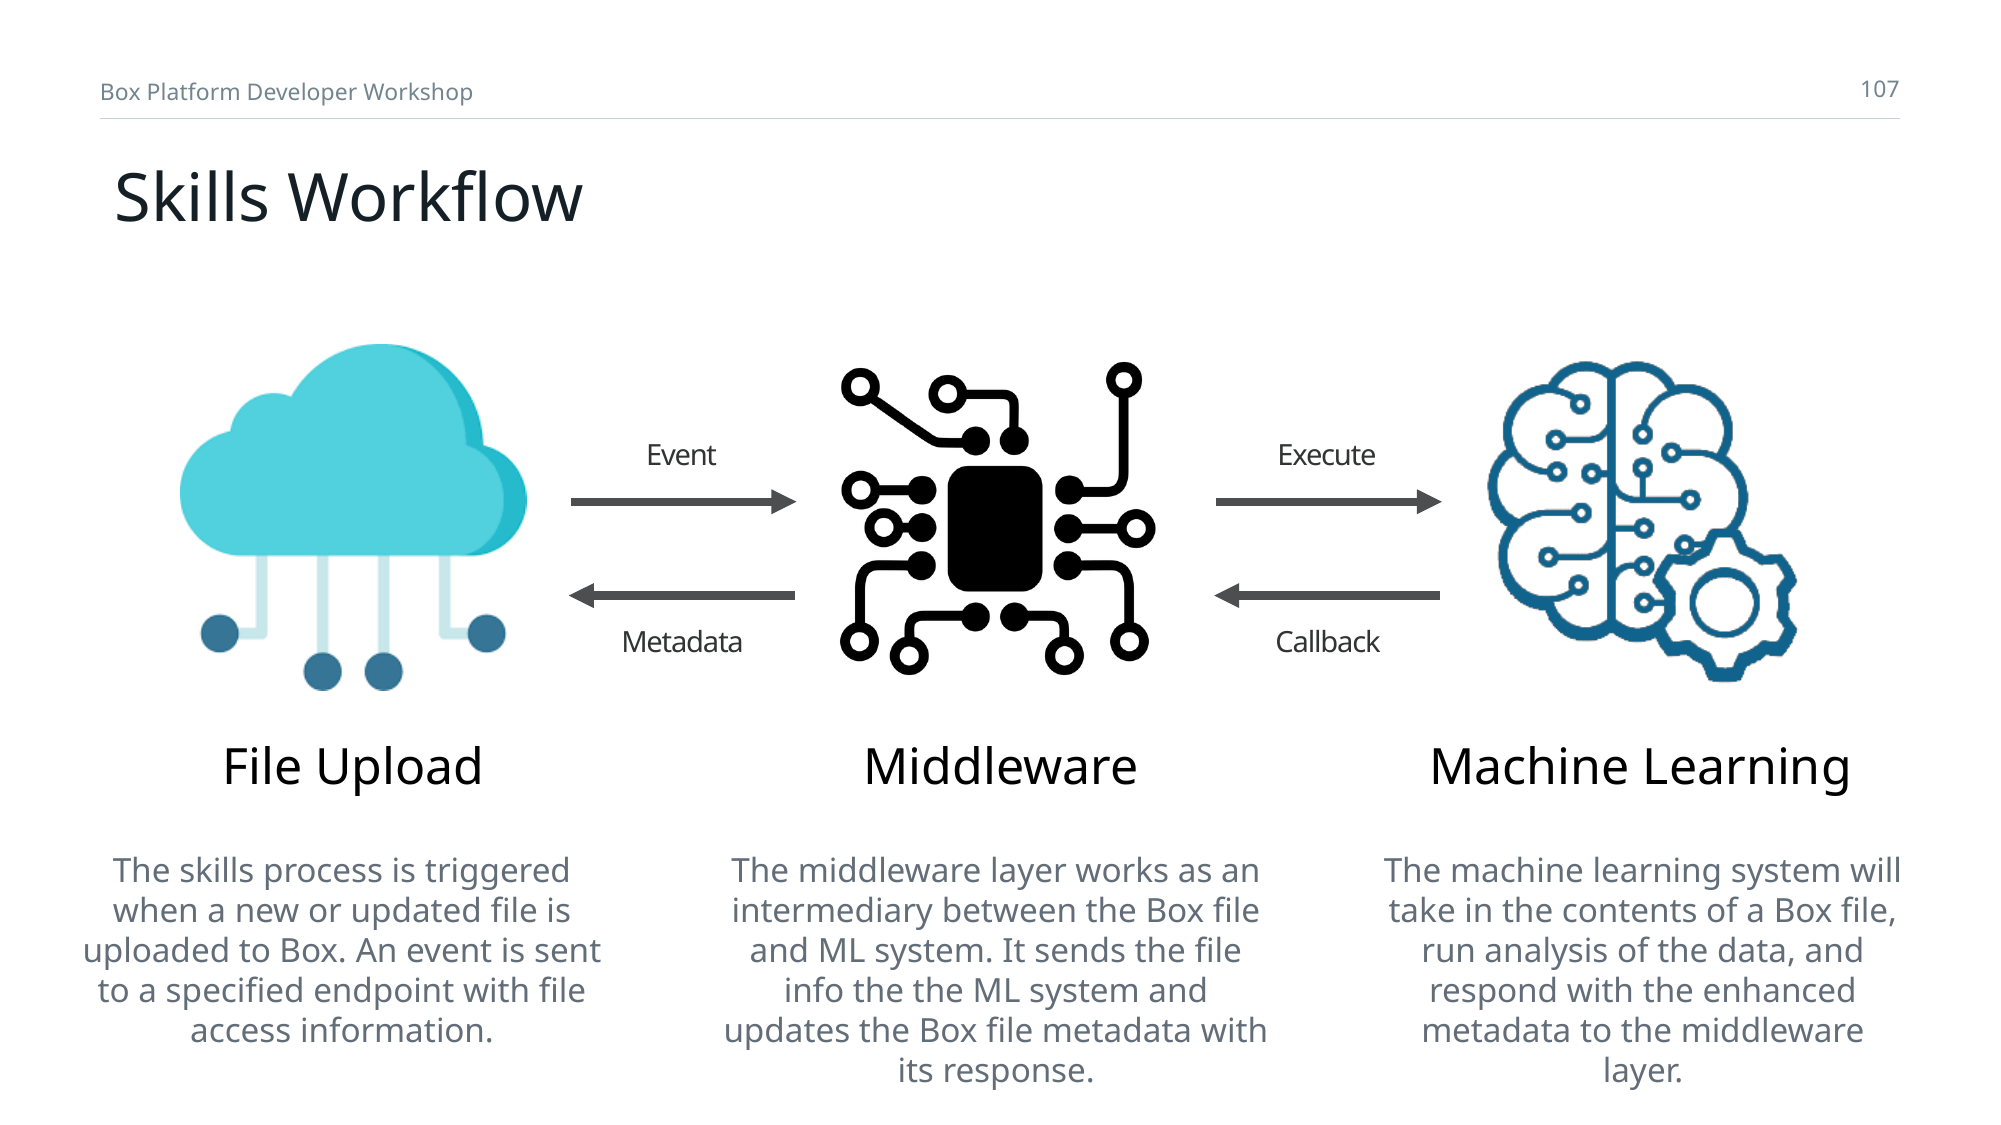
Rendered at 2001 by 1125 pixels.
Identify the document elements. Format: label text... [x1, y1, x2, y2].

text_box Execute [1214, 433, 1440, 480]
list Machine Learning [1265, 726, 2000, 818]
text_box Skills Workflow [99, 147, 1900, 237]
list The middleware layer works as an intermediary between the Box file and ML system. It sends the file info the the ML system and updates the Box file metadata with its response. [717, 841, 1275, 1049]
list Middleware [729, 726, 1265, 818]
picture [1472, 346, 1815, 689]
text_box Metadata [570, 619, 794, 666]
list File Upload [0, 726, 729, 818]
picture [179, 344, 527, 692]
text_box Event [568, 433, 794, 480]
text_box Callback [1216, 619, 1440, 666]
picture [798, 320, 1194, 716]
list The skills process is triggered when a new or updated file is uploaded to Box. An event is sent to a specified endpoint with file access information. [75, 841, 609, 1049]
list The machine learning system will take in the contents of a Box file, run analysis of the data, and respond with the enhanced metadata to the middleware layer. [1377, 841, 1909, 1049]
